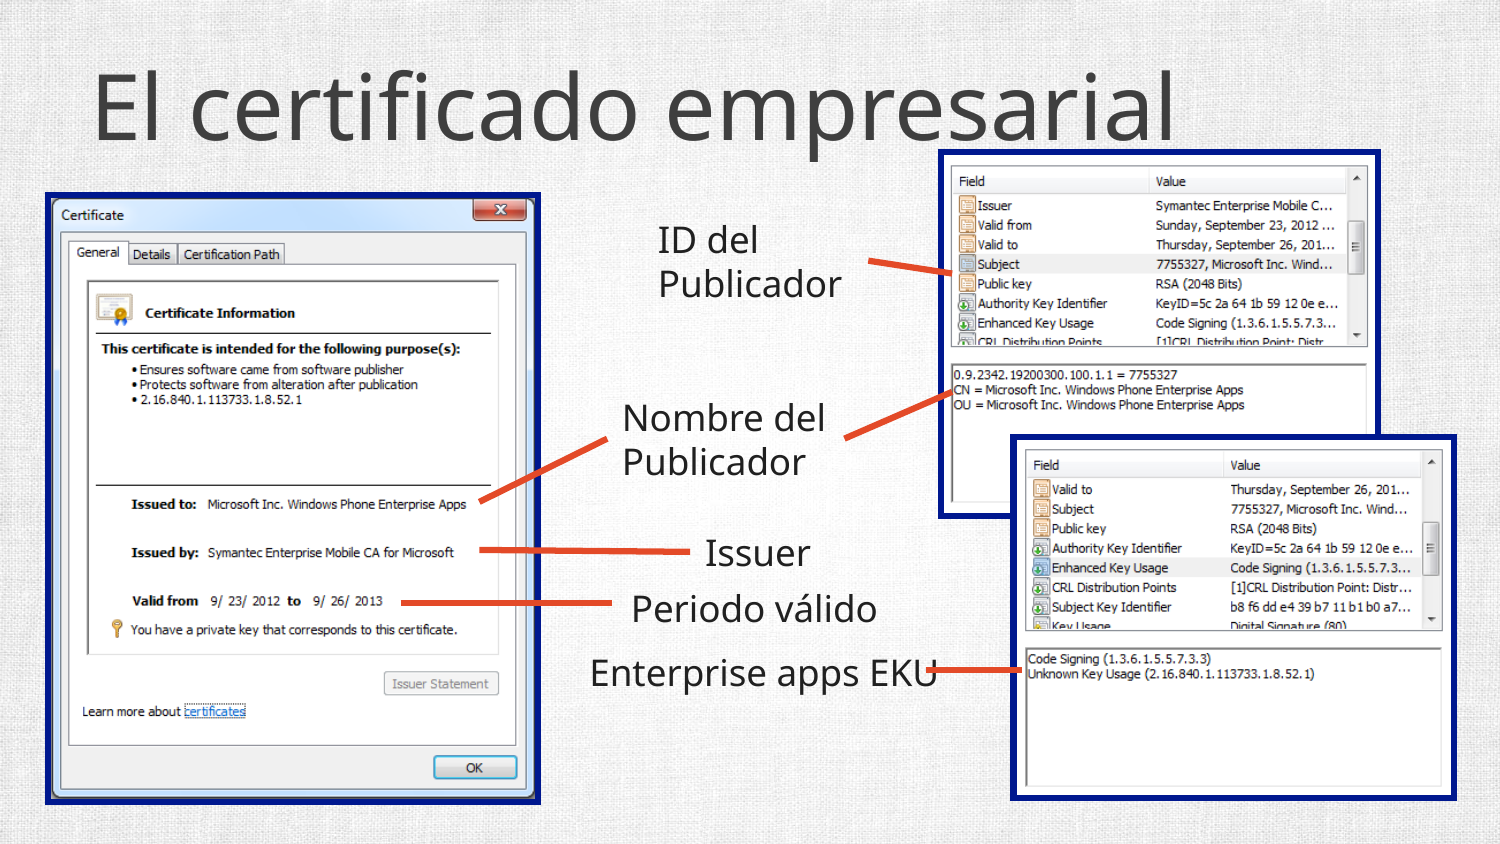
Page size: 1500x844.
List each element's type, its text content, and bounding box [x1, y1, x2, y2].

title El certificado empresarial [75, 33, 1425, 175]
text_box Periodo válido [616, 578, 893, 637]
text_box Nombre del Publicador [607, 387, 845, 491]
text_box ID del Publicador [643, 209, 869, 313]
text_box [868, 261, 953, 274]
picture [0, 0, 1500, 844]
text_box Issuer [690, 522, 826, 578]
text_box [479, 439, 608, 503]
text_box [844, 391, 953, 440]
text_box Enterprise apps EKU [574, 642, 955, 702]
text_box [479, 549, 693, 553]
